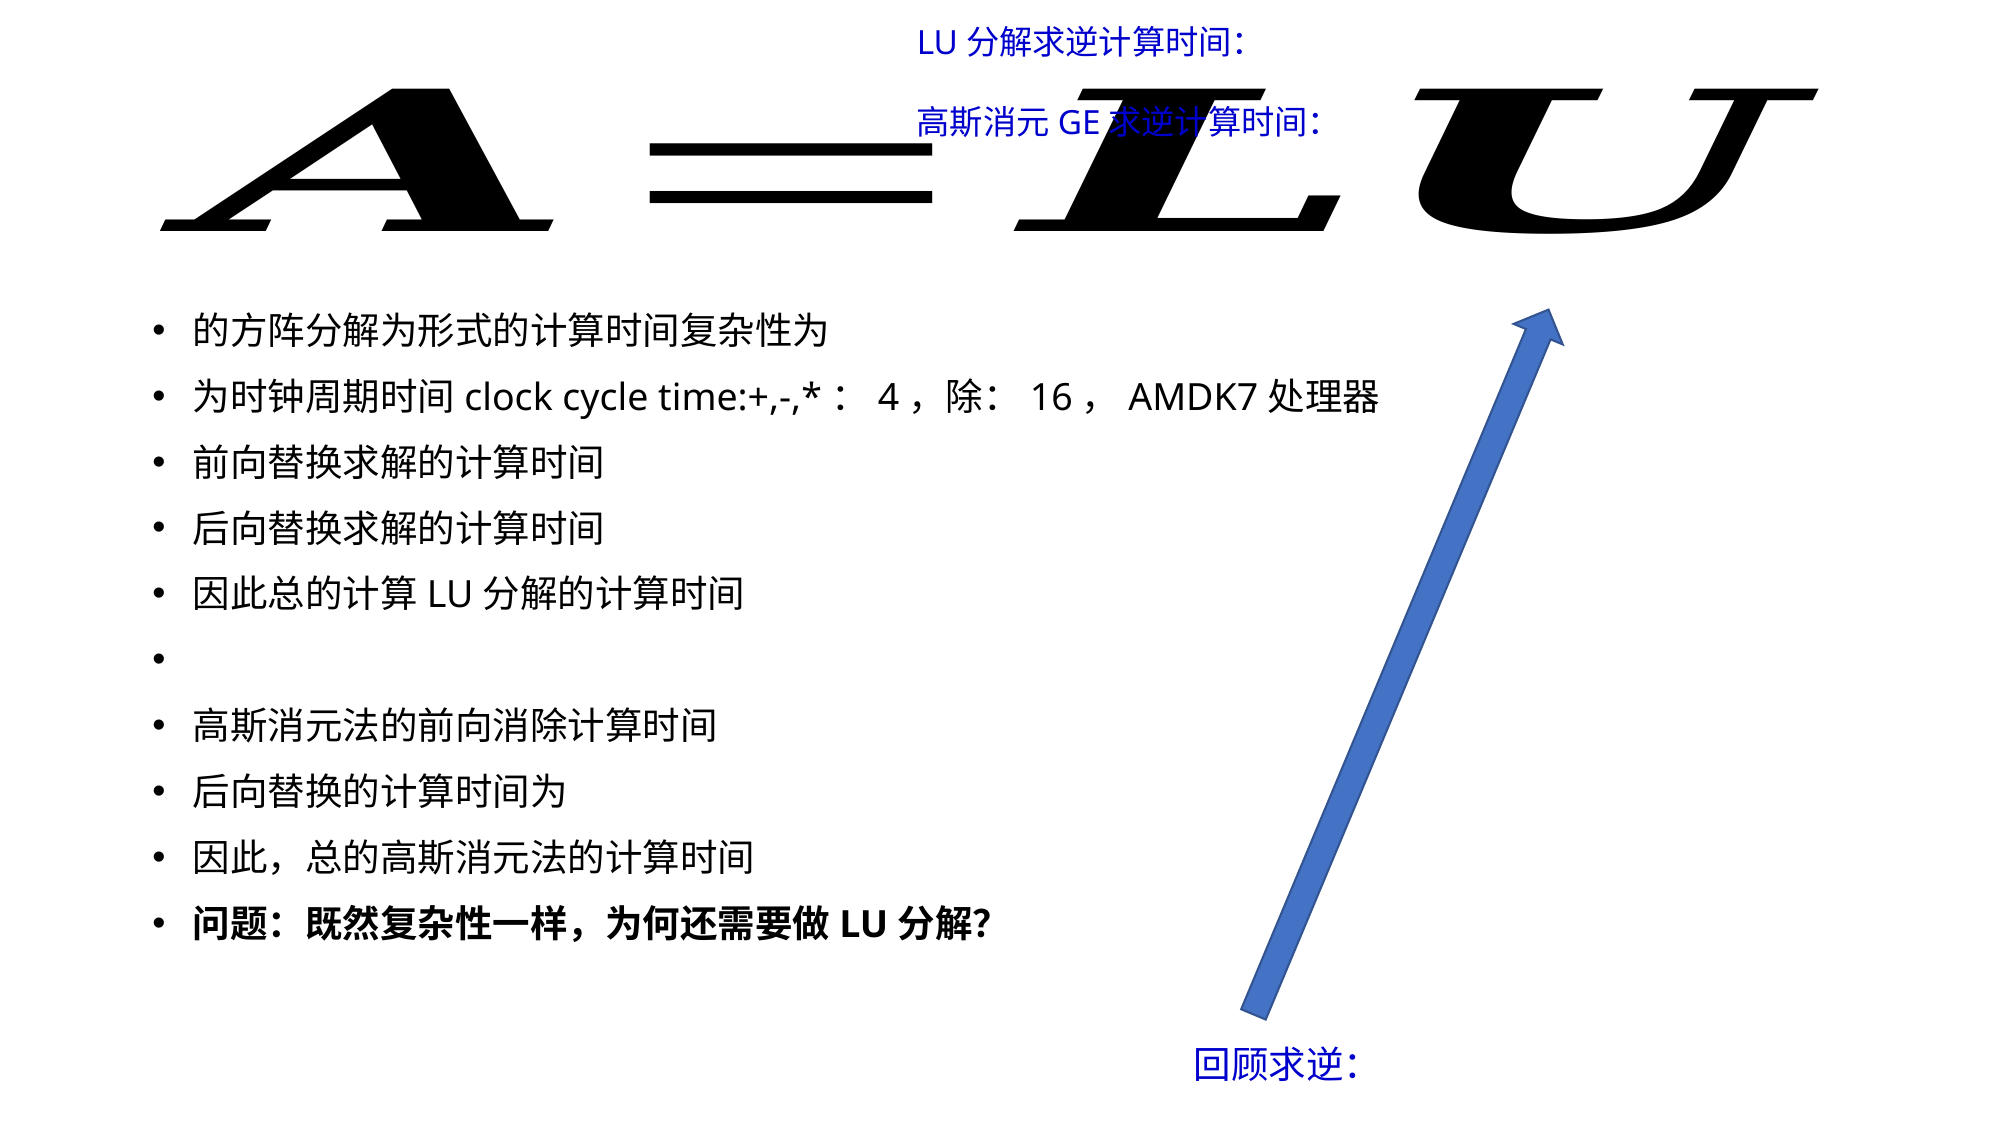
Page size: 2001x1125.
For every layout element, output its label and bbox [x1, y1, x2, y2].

text_box [1239, 308, 1565, 1021]
